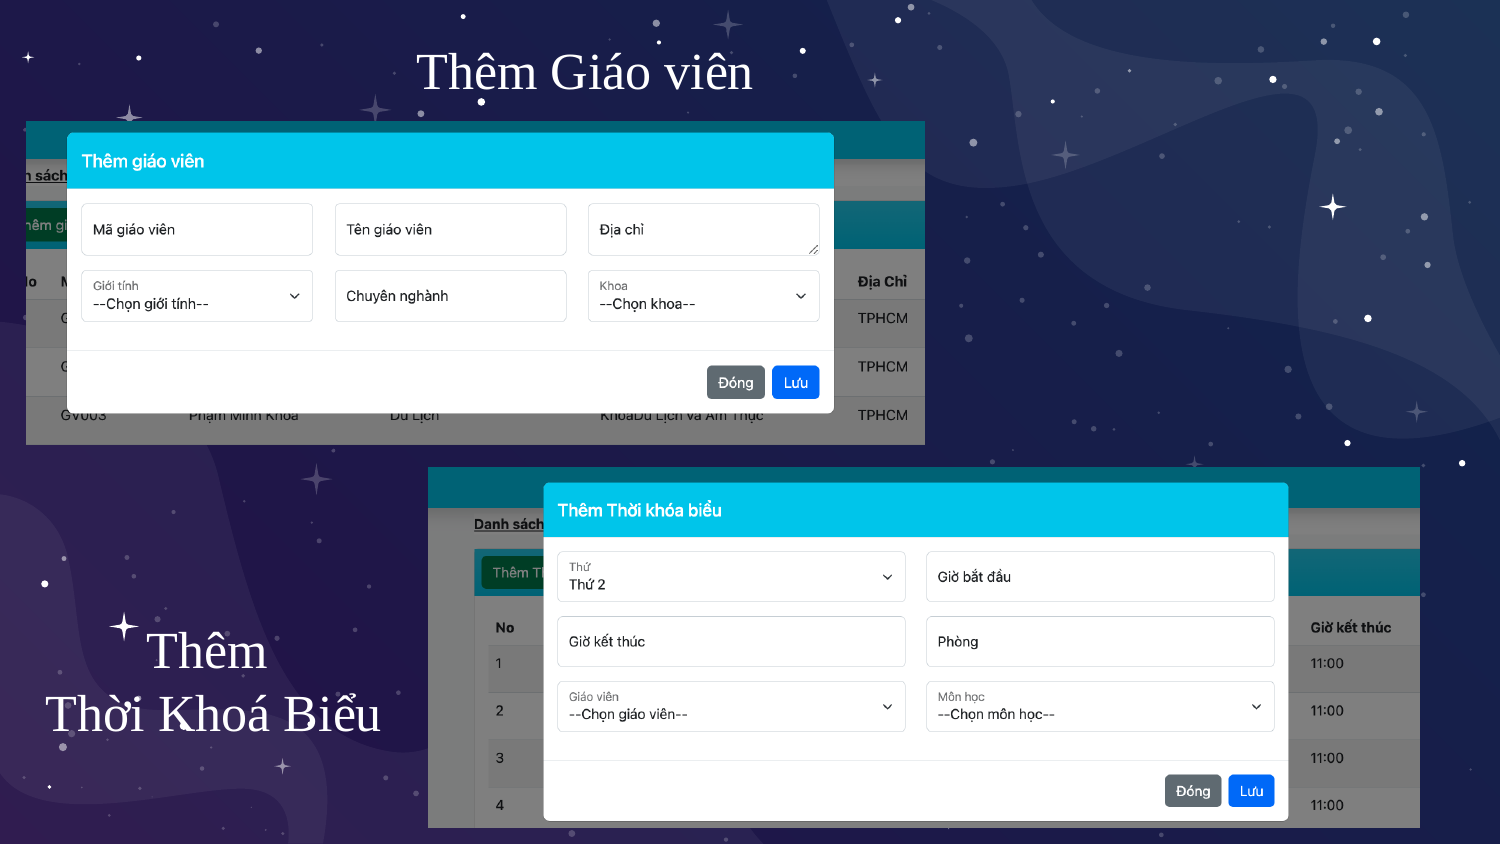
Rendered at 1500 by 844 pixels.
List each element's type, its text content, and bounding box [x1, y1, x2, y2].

picture [26, 120, 925, 445]
picture [428, 466, 1421, 828]
text_box Thêm Thời Khoá Biểu [26, 609, 402, 749]
text_box Thêm Giáo viên [401, 30, 770, 108]
